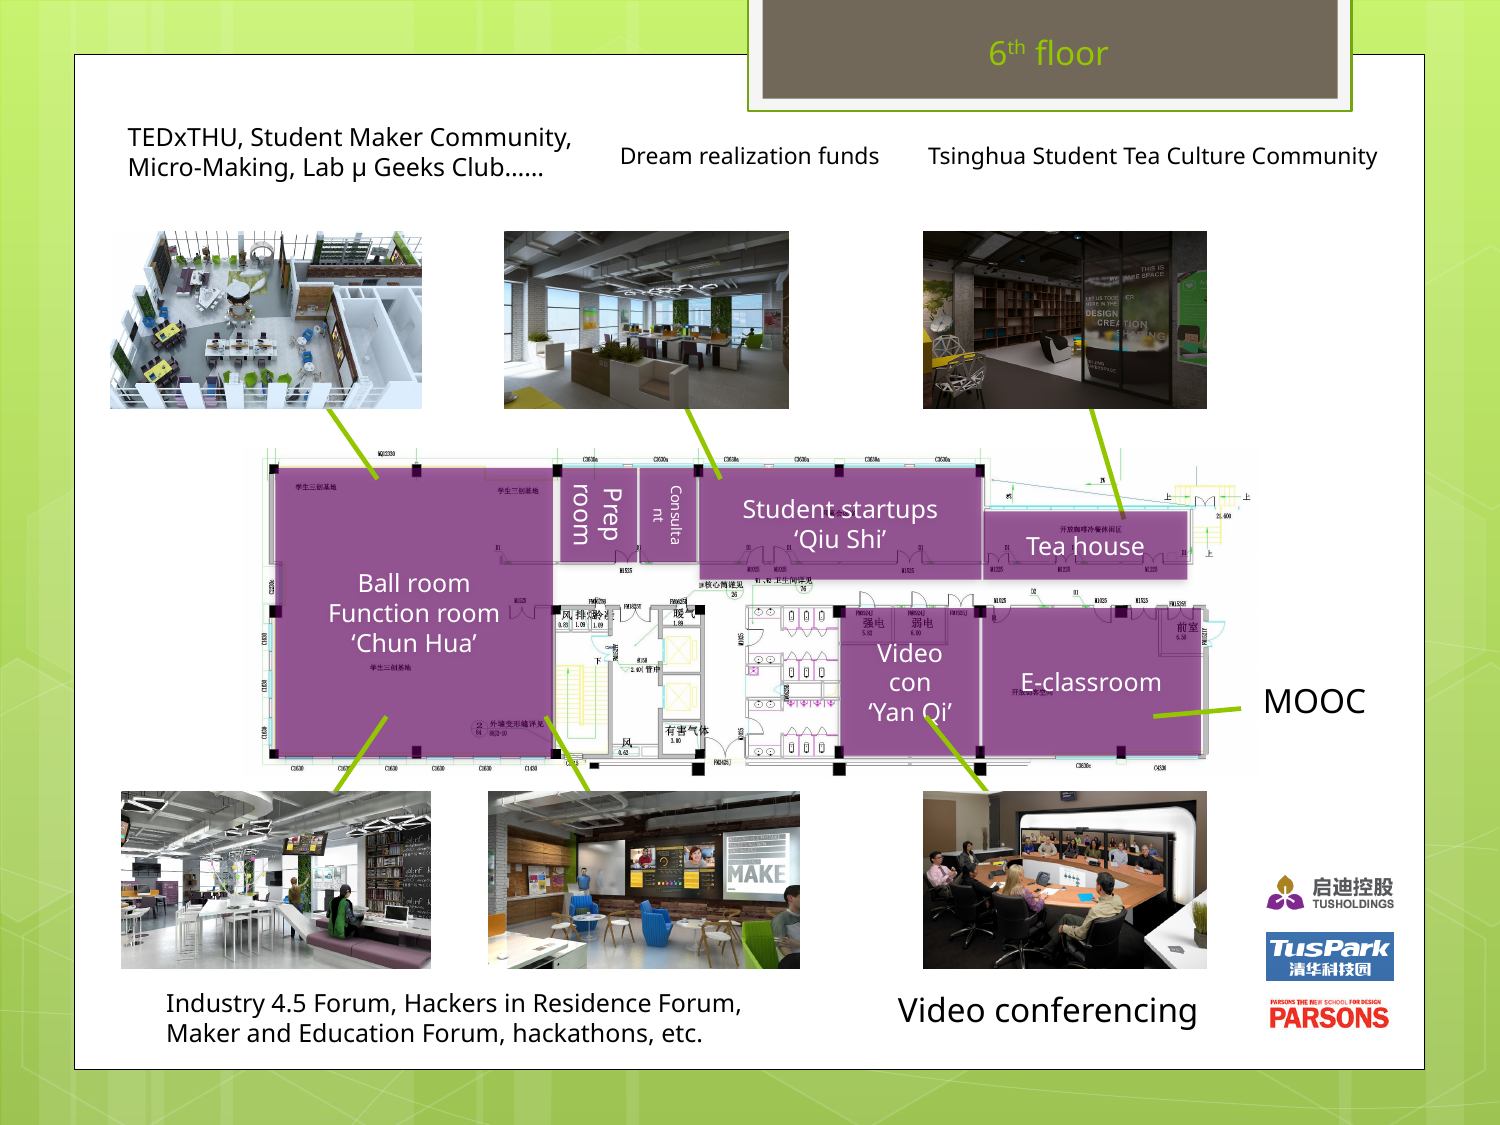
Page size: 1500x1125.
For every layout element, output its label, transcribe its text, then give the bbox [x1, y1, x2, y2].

text_box Tsinghua Student Tea Culture Community [913, 134, 1394, 177]
picture [1265, 993, 1394, 1030]
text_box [1153, 708, 1242, 717]
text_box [275, 716, 387, 789]
picture [242, 448, 1258, 778]
picture [923, 790, 1208, 969]
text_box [1064, 418, 1125, 520]
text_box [266, 418, 378, 480]
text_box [643, 418, 721, 480]
picture [120, 790, 431, 969]
text_box TEDxTHU, Student Maker Community, Micro-Making, Lab μ Geeks Club…… [112, 113, 589, 189]
text_box Video conferencing [883, 981, 1214, 1036]
text_box MOOC [1264, 672, 1382, 728]
picture [1265, 874, 1394, 911]
picture [504, 231, 789, 409]
title 6th floor [761, 3, 1336, 100]
picture [923, 231, 1207, 409]
picture [488, 790, 800, 969]
picture [1265, 931, 1394, 981]
text_box Industry 4.5 Forum, Hackers in Residence Forum, Maker and Education Forum, hackathons, etc. [151, 980, 758, 1055]
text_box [925, 716, 1066, 790]
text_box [545, 716, 645, 789]
picture [110, 231, 422, 409]
text_box Dream realization funds [604, 134, 895, 177]
